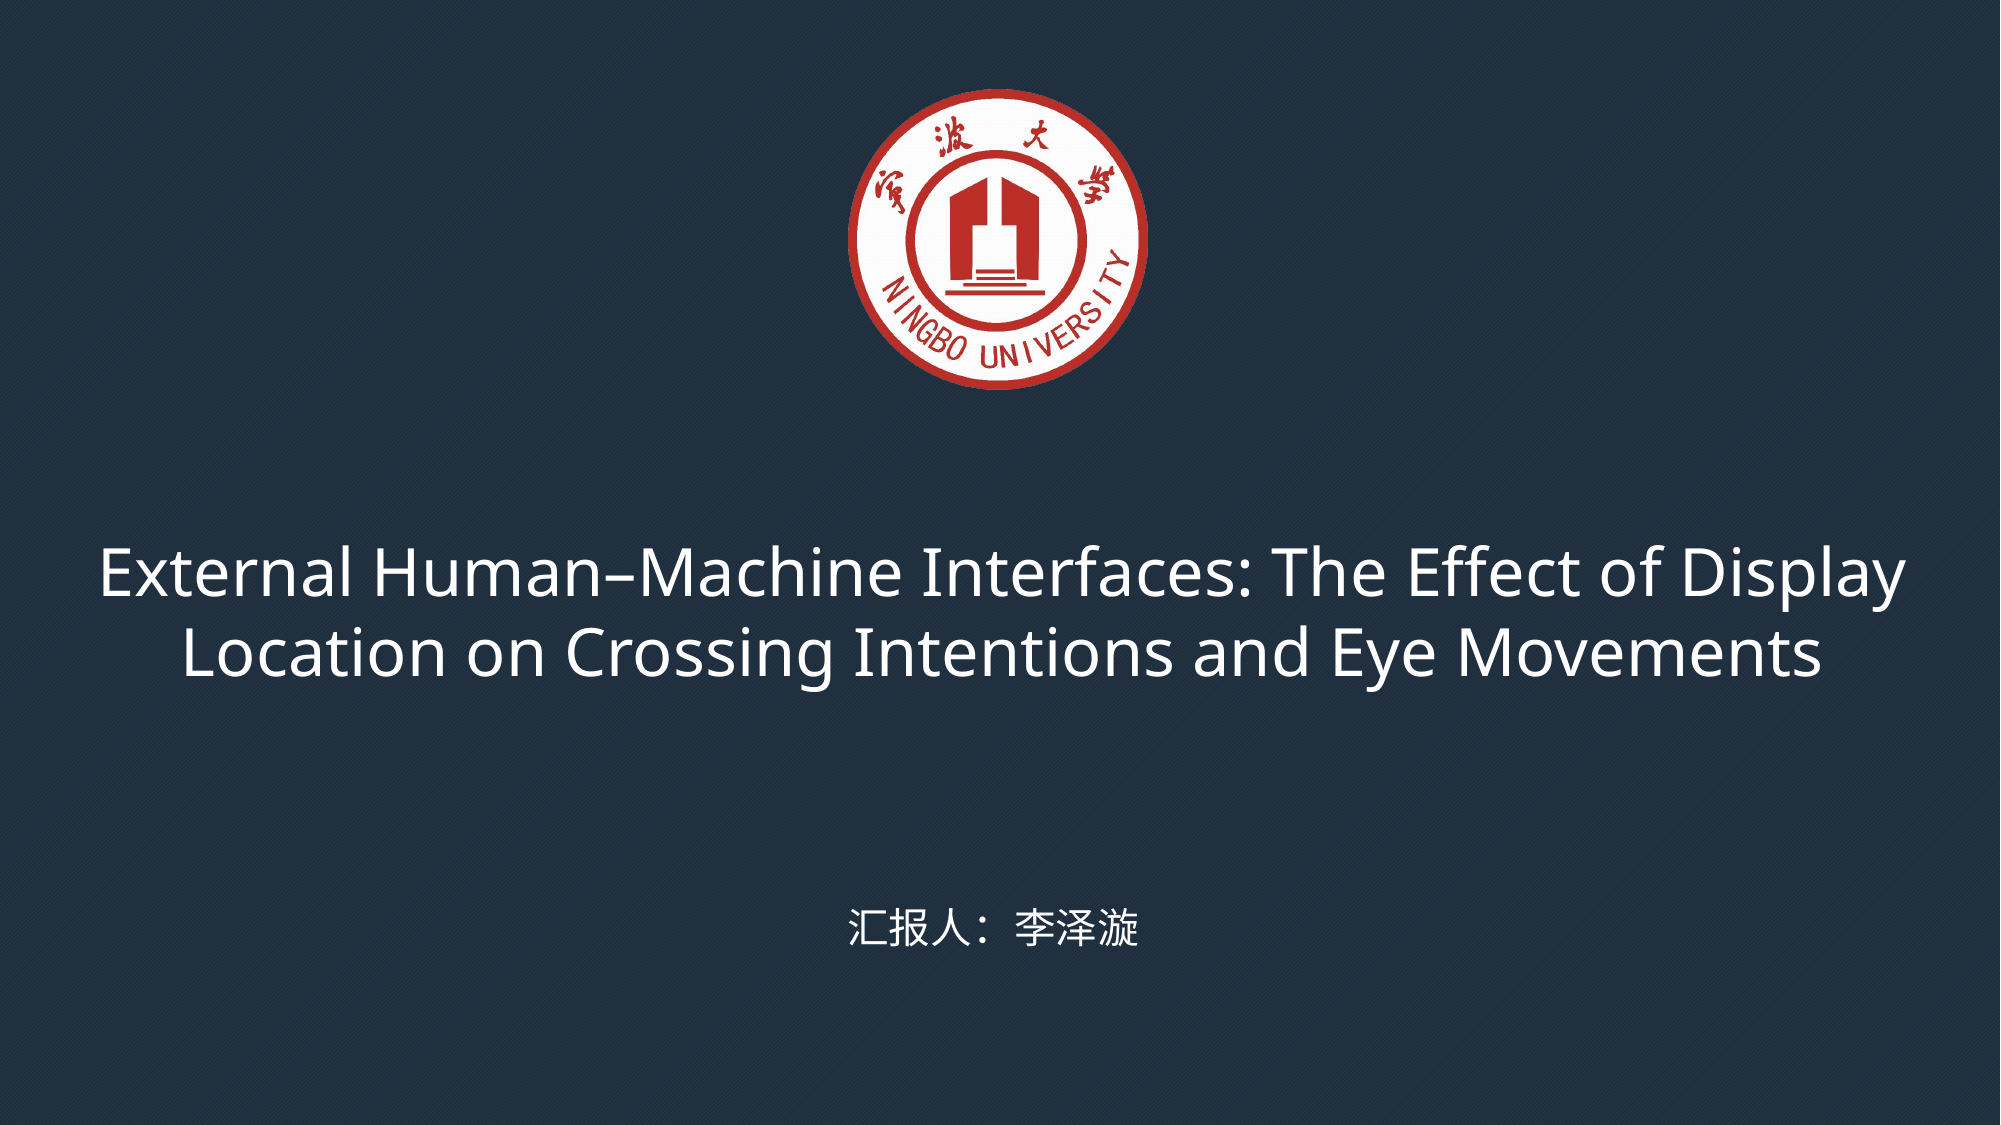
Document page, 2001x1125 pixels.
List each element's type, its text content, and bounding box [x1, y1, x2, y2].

text_box External Human–Machine Interfaces: The Effect of Display Location on Crossing Intentions and Eye Movements [65, 521, 1941, 697]
text_box 汇报人：李泽漩 [832, 893, 1164, 959]
picture [848, 89, 1148, 390]
